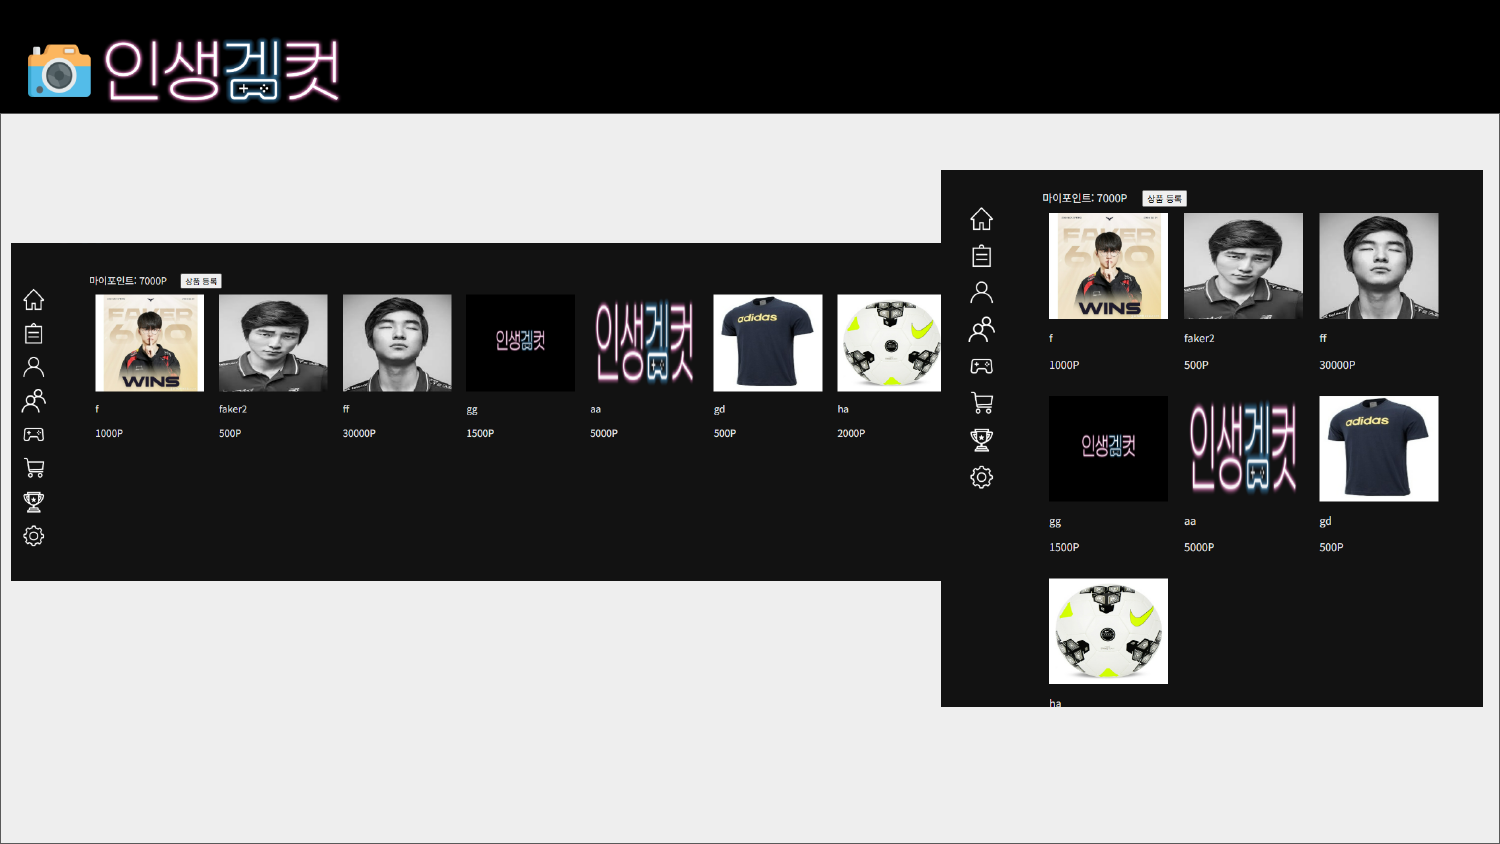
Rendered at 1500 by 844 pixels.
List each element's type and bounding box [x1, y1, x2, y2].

text_box [0, 113, 1500, 844]
picture [10, 170, 1483, 707]
picture [17, 25, 348, 114]
